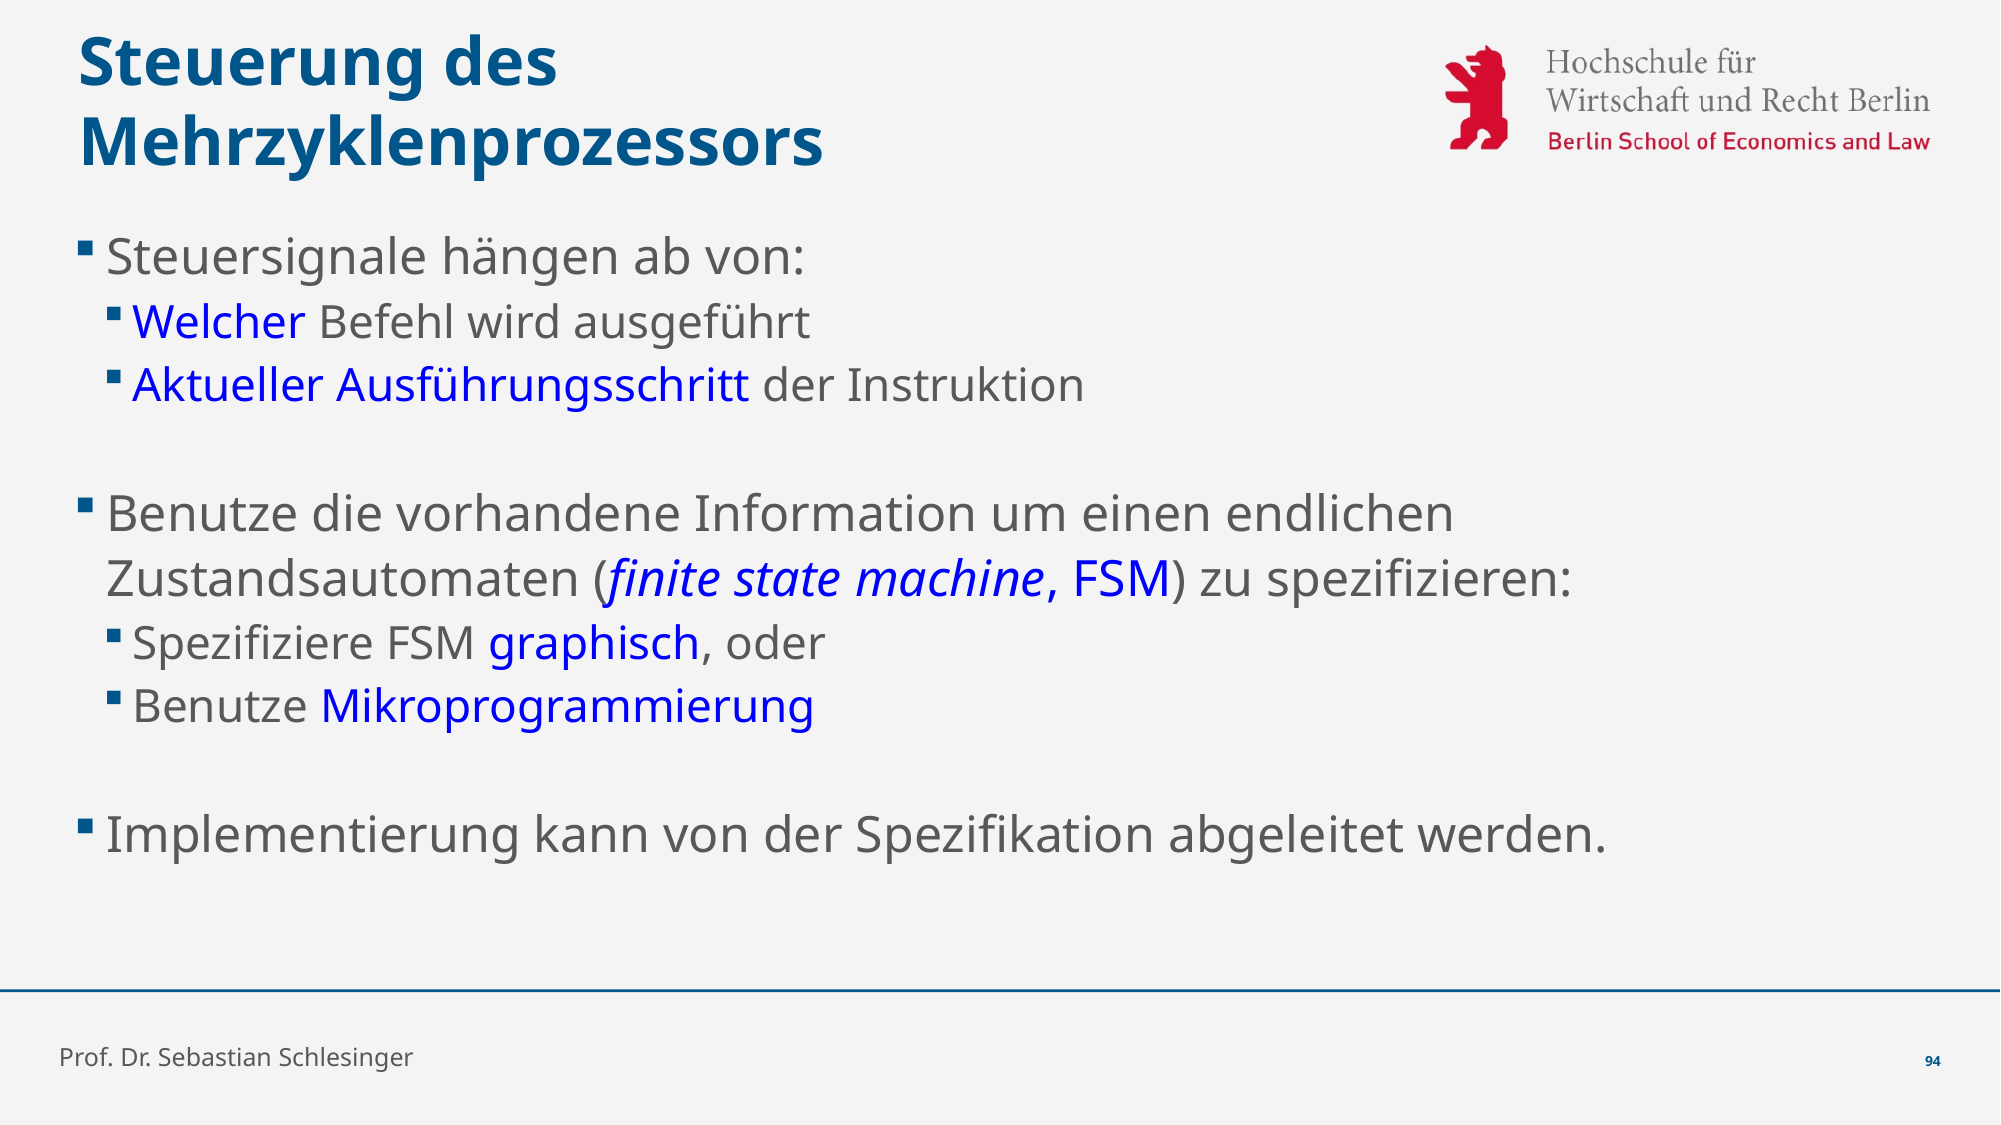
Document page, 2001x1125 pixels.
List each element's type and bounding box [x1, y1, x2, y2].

slide_number [1805, 1012, 1941, 1072]
text_box [1314, 51, 1553, 130]
footer [58, 1012, 1440, 1072]
title [63, 51, 1314, 147]
picture [1434, 42, 1937, 158]
list [59, 212, 1941, 943]
